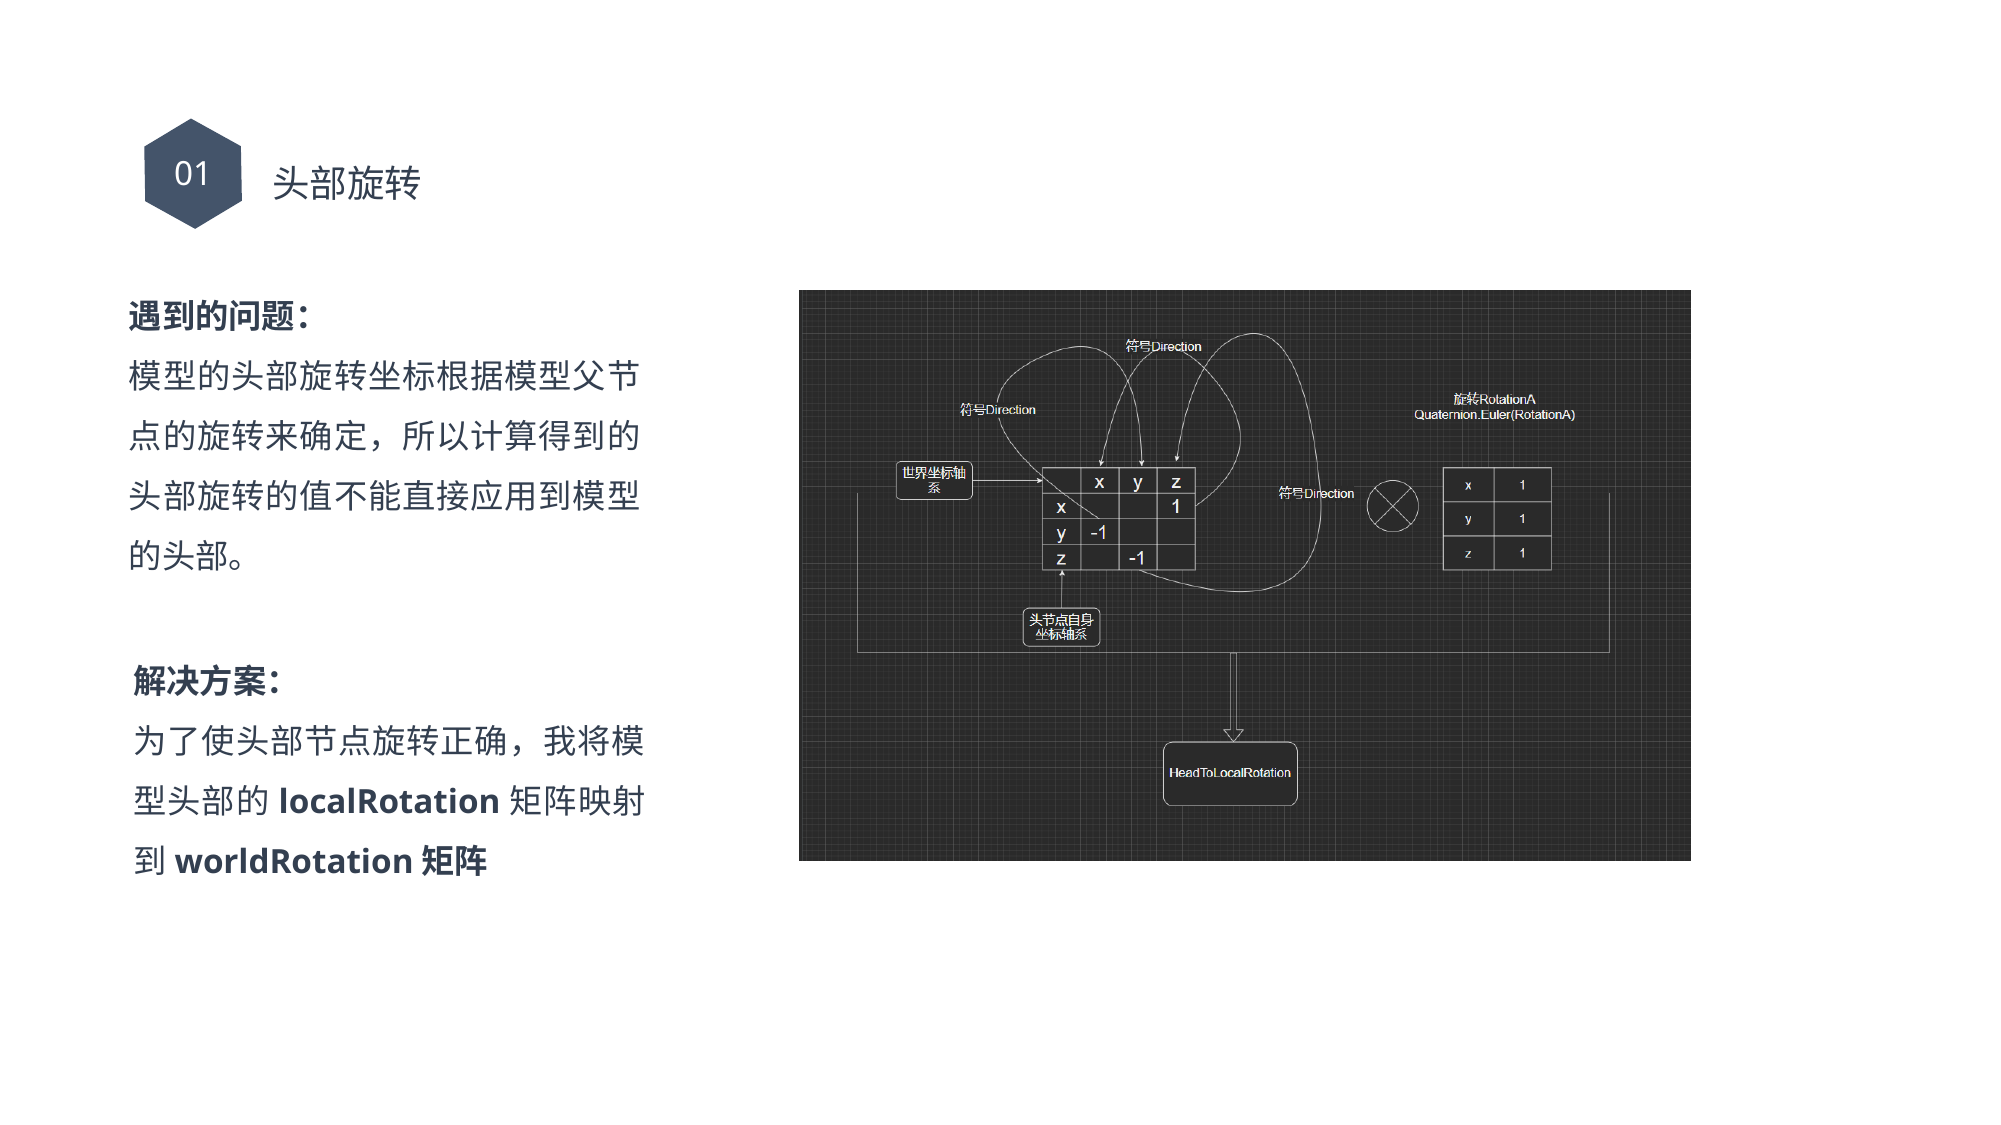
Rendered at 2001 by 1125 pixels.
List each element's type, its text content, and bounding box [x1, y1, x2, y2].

picture [798, 290, 1691, 861]
text_box 遇到的问题： 模型的头部旋转坐标根据模型父节点的旋转来确定，所以计算得到的头部旋转的值不能直接应用到模型的头部。 [121, 267, 649, 582]
text_box 解决方案： 为了使头部节点旋转正确，我将模型头部的localRotation矩阵映射到worldRotation矩阵 [125, 633, 654, 888]
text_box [121, 105, 265, 243]
text_box 头部旋转 [265, 130, 1466, 213]
